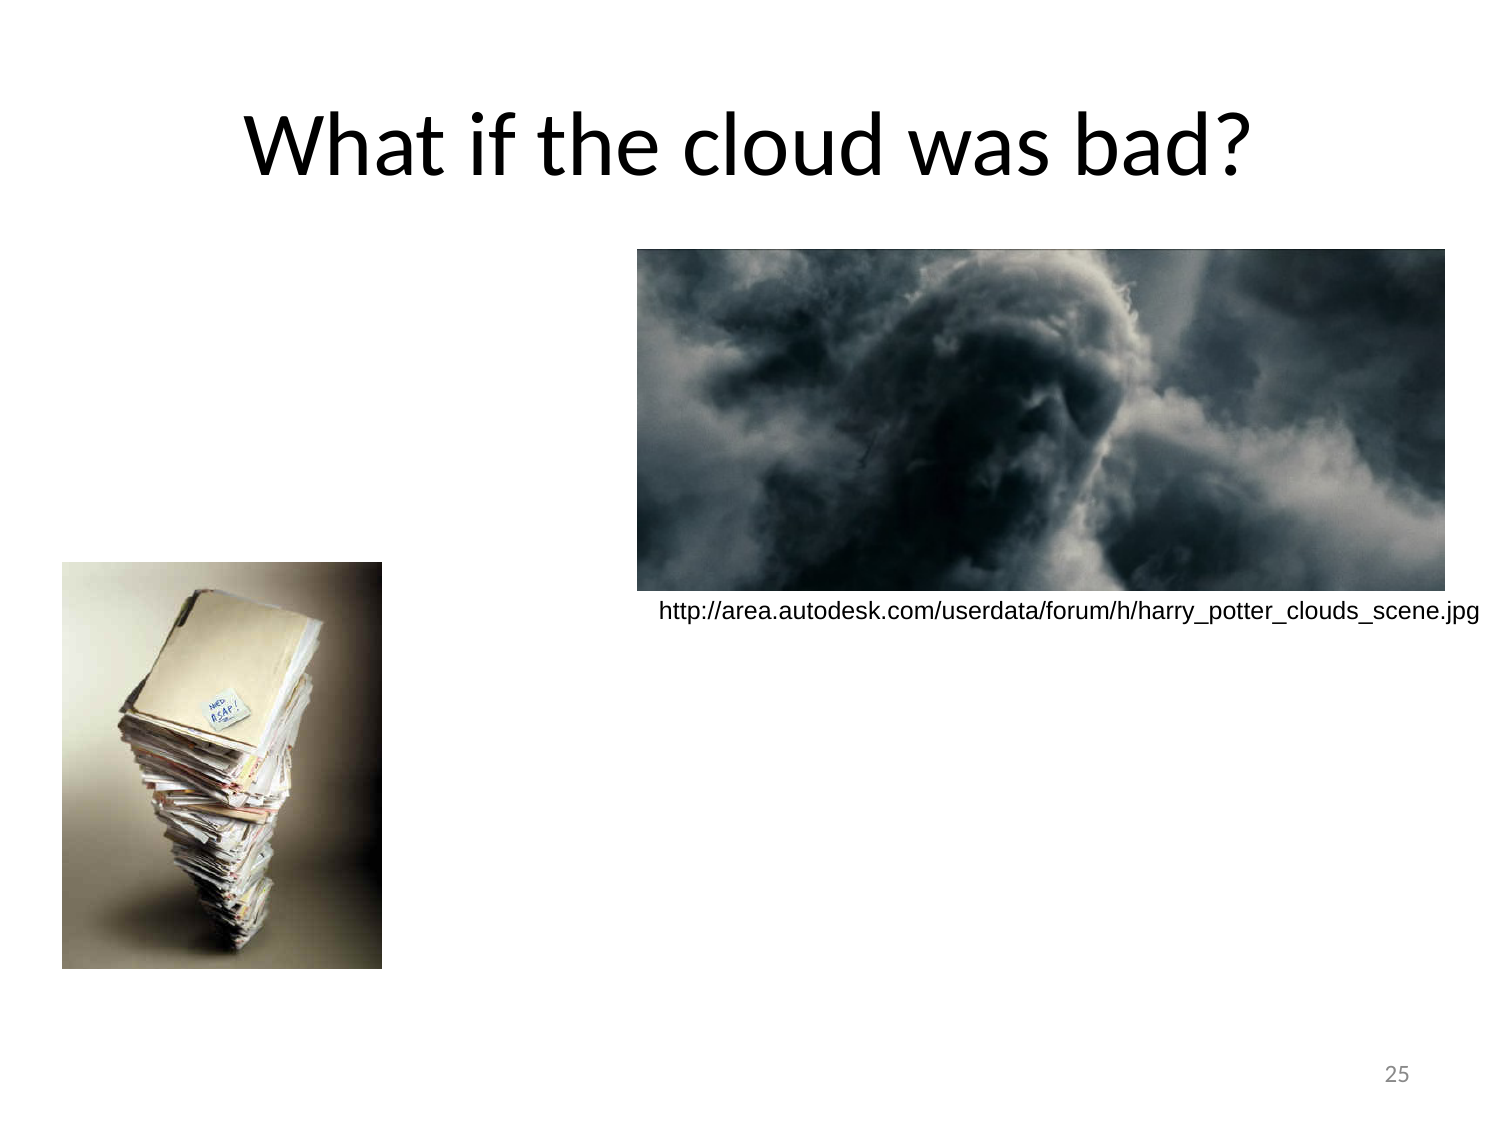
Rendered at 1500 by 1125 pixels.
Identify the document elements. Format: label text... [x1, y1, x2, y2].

text_box http://area.autodesk.com/userdata/forum/h/harry_potter_clouds_scene.jpg [644, 587, 1498, 633]
picture [637, 249, 1445, 591]
picture [62, 562, 382, 969]
slide_number 25 [1074, 1042, 1425, 1103]
title What if the cloud was bad? [75, 45, 1425, 233]
